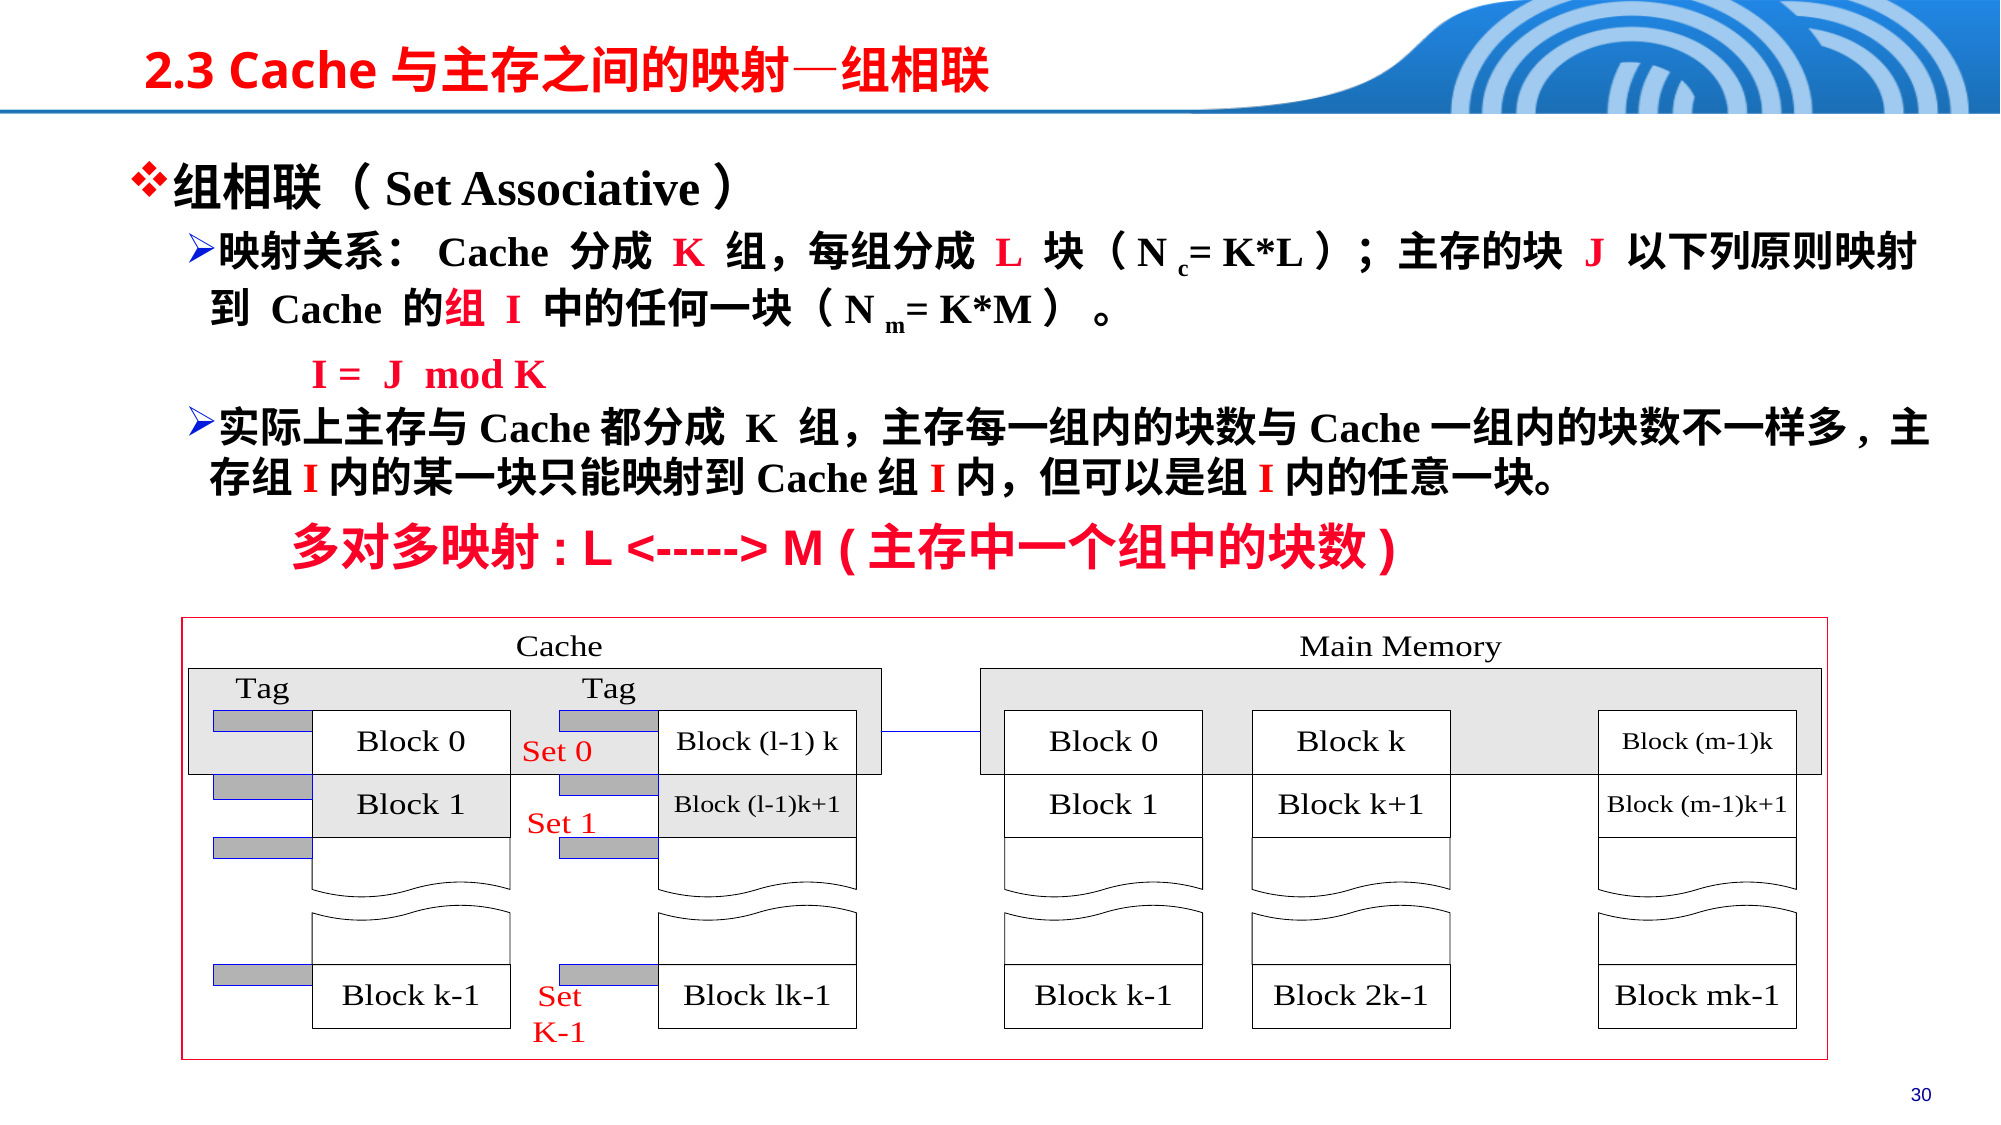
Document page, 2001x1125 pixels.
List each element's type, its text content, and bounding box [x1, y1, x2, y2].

picture [0, 0, 2000, 114]
list 组相联（Set Associative） 映射关系：Cache 分成 K 组，每组分成 L 块（N c= K*L）；主存的块 J 以下列原则映射到 Cache 的组 I 中的任何一块（N m= K*M） 。 I = J mod K 实际上主存与Cache都分成 K 组，主存每一组内的块数与Cache一组内的块数不一样多, 主存组I内的某一块只能映射到Cache组I内，但可以是组I内的任意一块。 [116, 150, 1946, 500]
text_box 多对多映射: L <-----> M (主存中一个组中的块数) [275, 517, 1945, 584]
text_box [182, 617, 1827, 1059]
title 2.3 Cache与主存之间的映射—组相联 [133, 42, 1892, 150]
